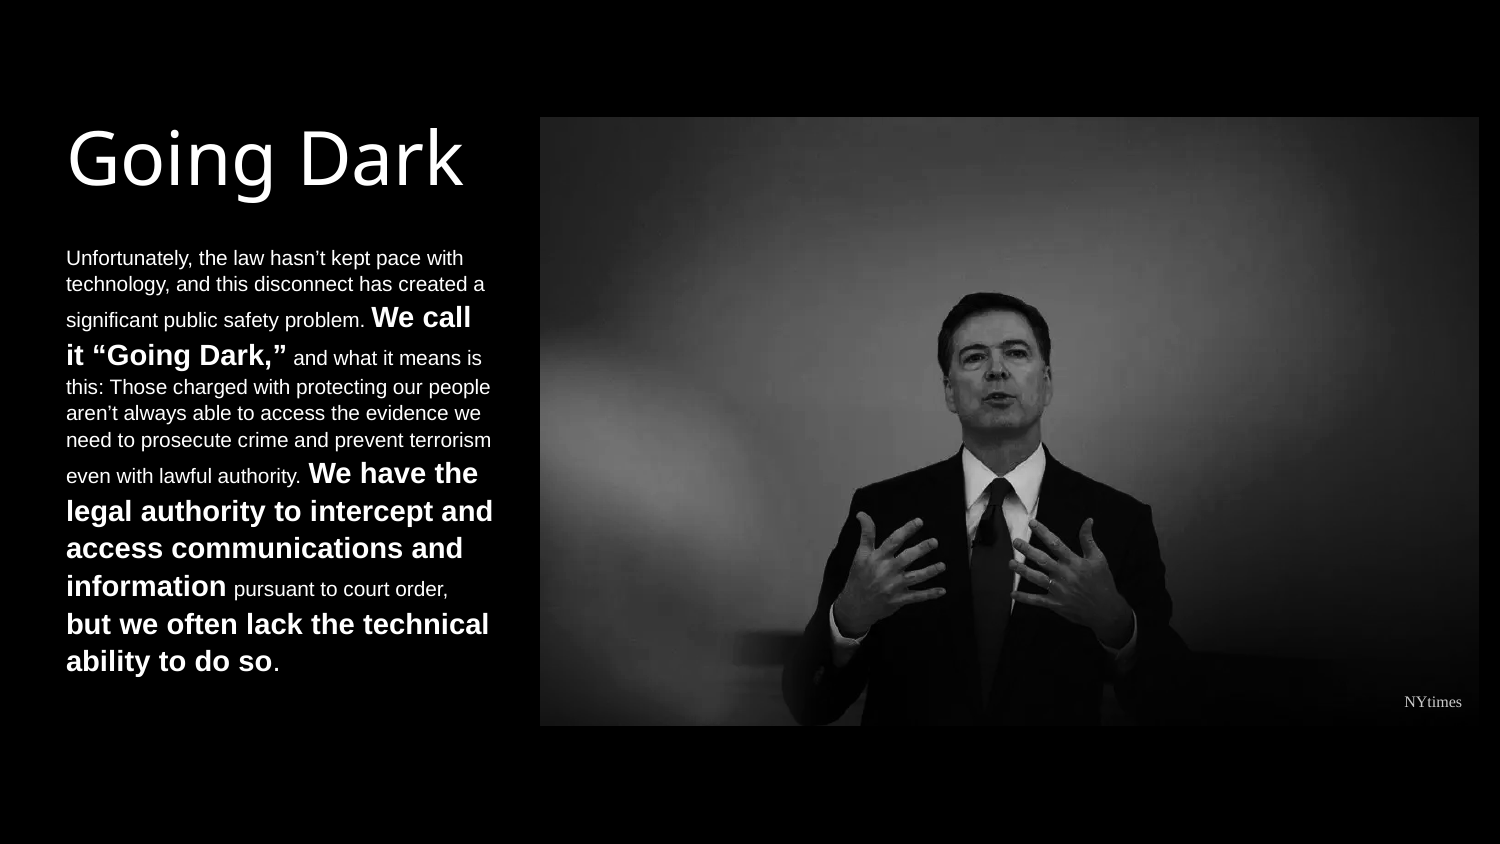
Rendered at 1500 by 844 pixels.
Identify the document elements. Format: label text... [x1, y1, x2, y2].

list Unfortunately, the law hasn’t kept pace with technology, and this disconnect has created a significant public safety problem. We call it “Going Dark,” and what it means is this: Those charged with protecting our people aren’t always able to access the evidence we need to prosecute crime and prevent terrorism even with lawful authority. We have the legal authority to intercept and access communications and information pursuant to court order, but we often lack the technical ability to do so. [51, 227, 512, 750]
title Going Dark [51, 91, 512, 216]
picture [540, 117, 1480, 727]
